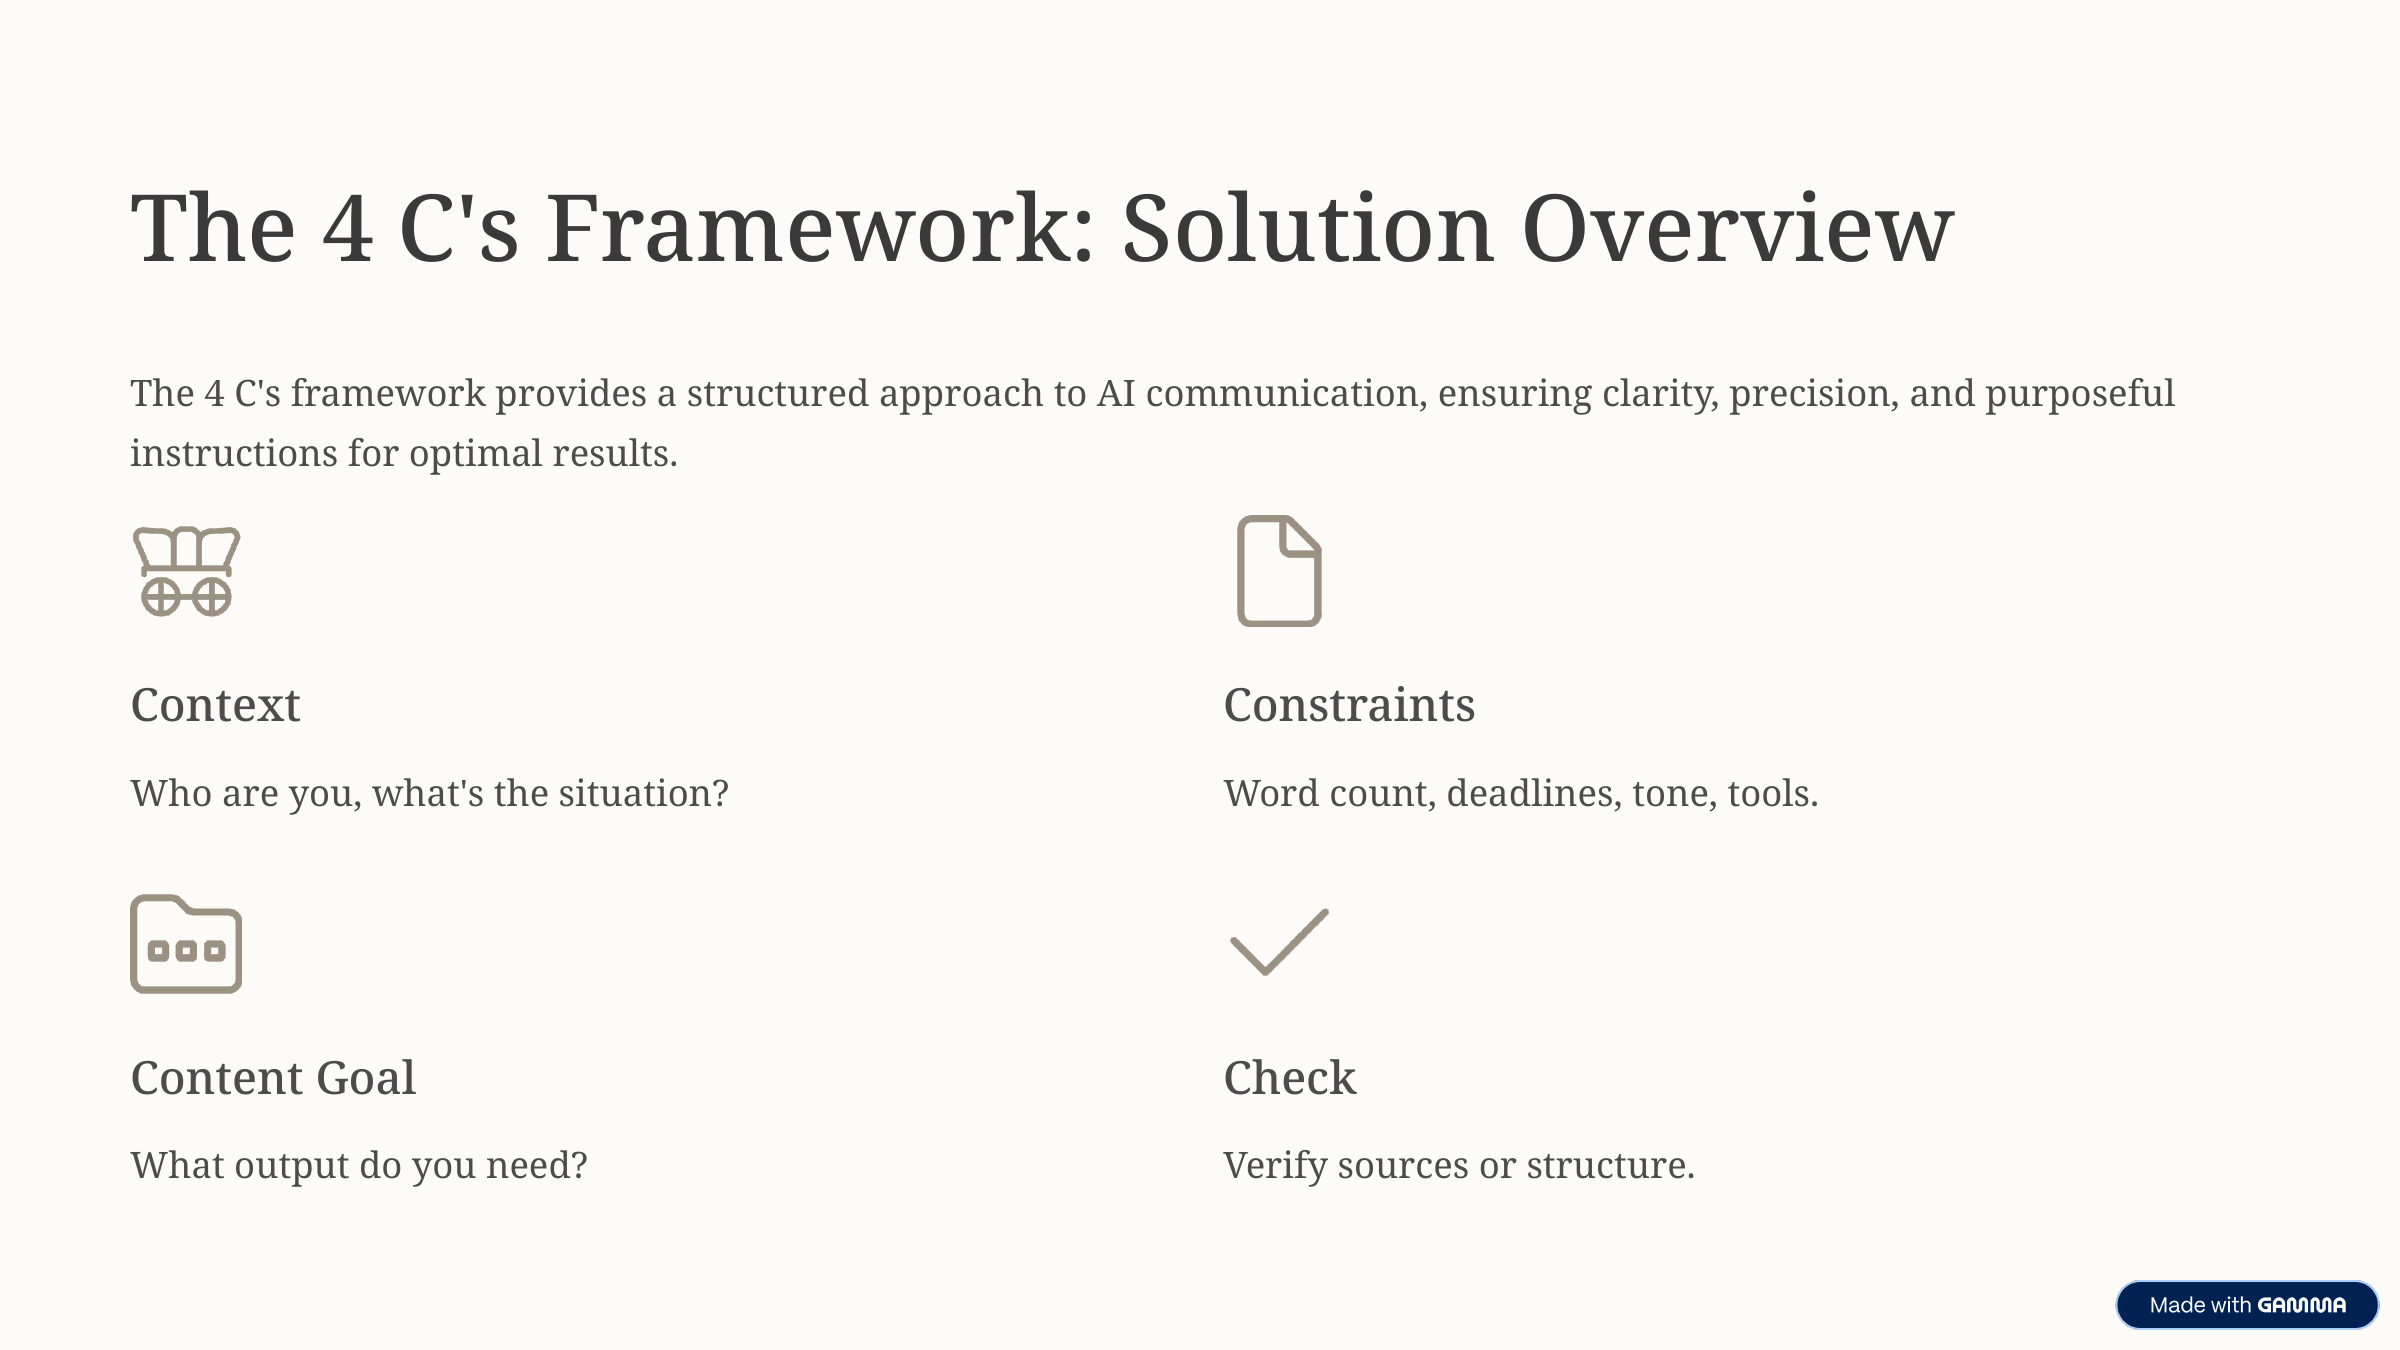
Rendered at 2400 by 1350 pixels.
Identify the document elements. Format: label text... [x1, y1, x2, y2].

picture [130, 515, 242, 628]
picture [130, 887, 242, 1000]
picture [1223, 515, 1335, 628]
text_box Word count, deadlines, tone, tools. [1223, 754, 2270, 814]
text_box Check [1223, 1046, 1689, 1105]
text_box The 4 C's Framework: Solution Overview [130, 163, 1962, 281]
picture [1223, 887, 1335, 1000]
text_box Content Goal [130, 1046, 596, 1105]
picture [2106, 1271, 2389, 1339]
text_box What output do you need? [130, 1126, 1177, 1187]
text_box Context [130, 673, 596, 732]
text_box Constraints [1223, 673, 1689, 732]
text_box The 4 C's framework provides a structured approach to AI communication, ensuring clarity, precision, and purposeful instructions for optimal results. [130, 354, 2270, 474]
text_box Verify sources or structure. [1223, 1126, 2270, 1187]
text_box Who are you, what's the situation? [130, 754, 1177, 814]
